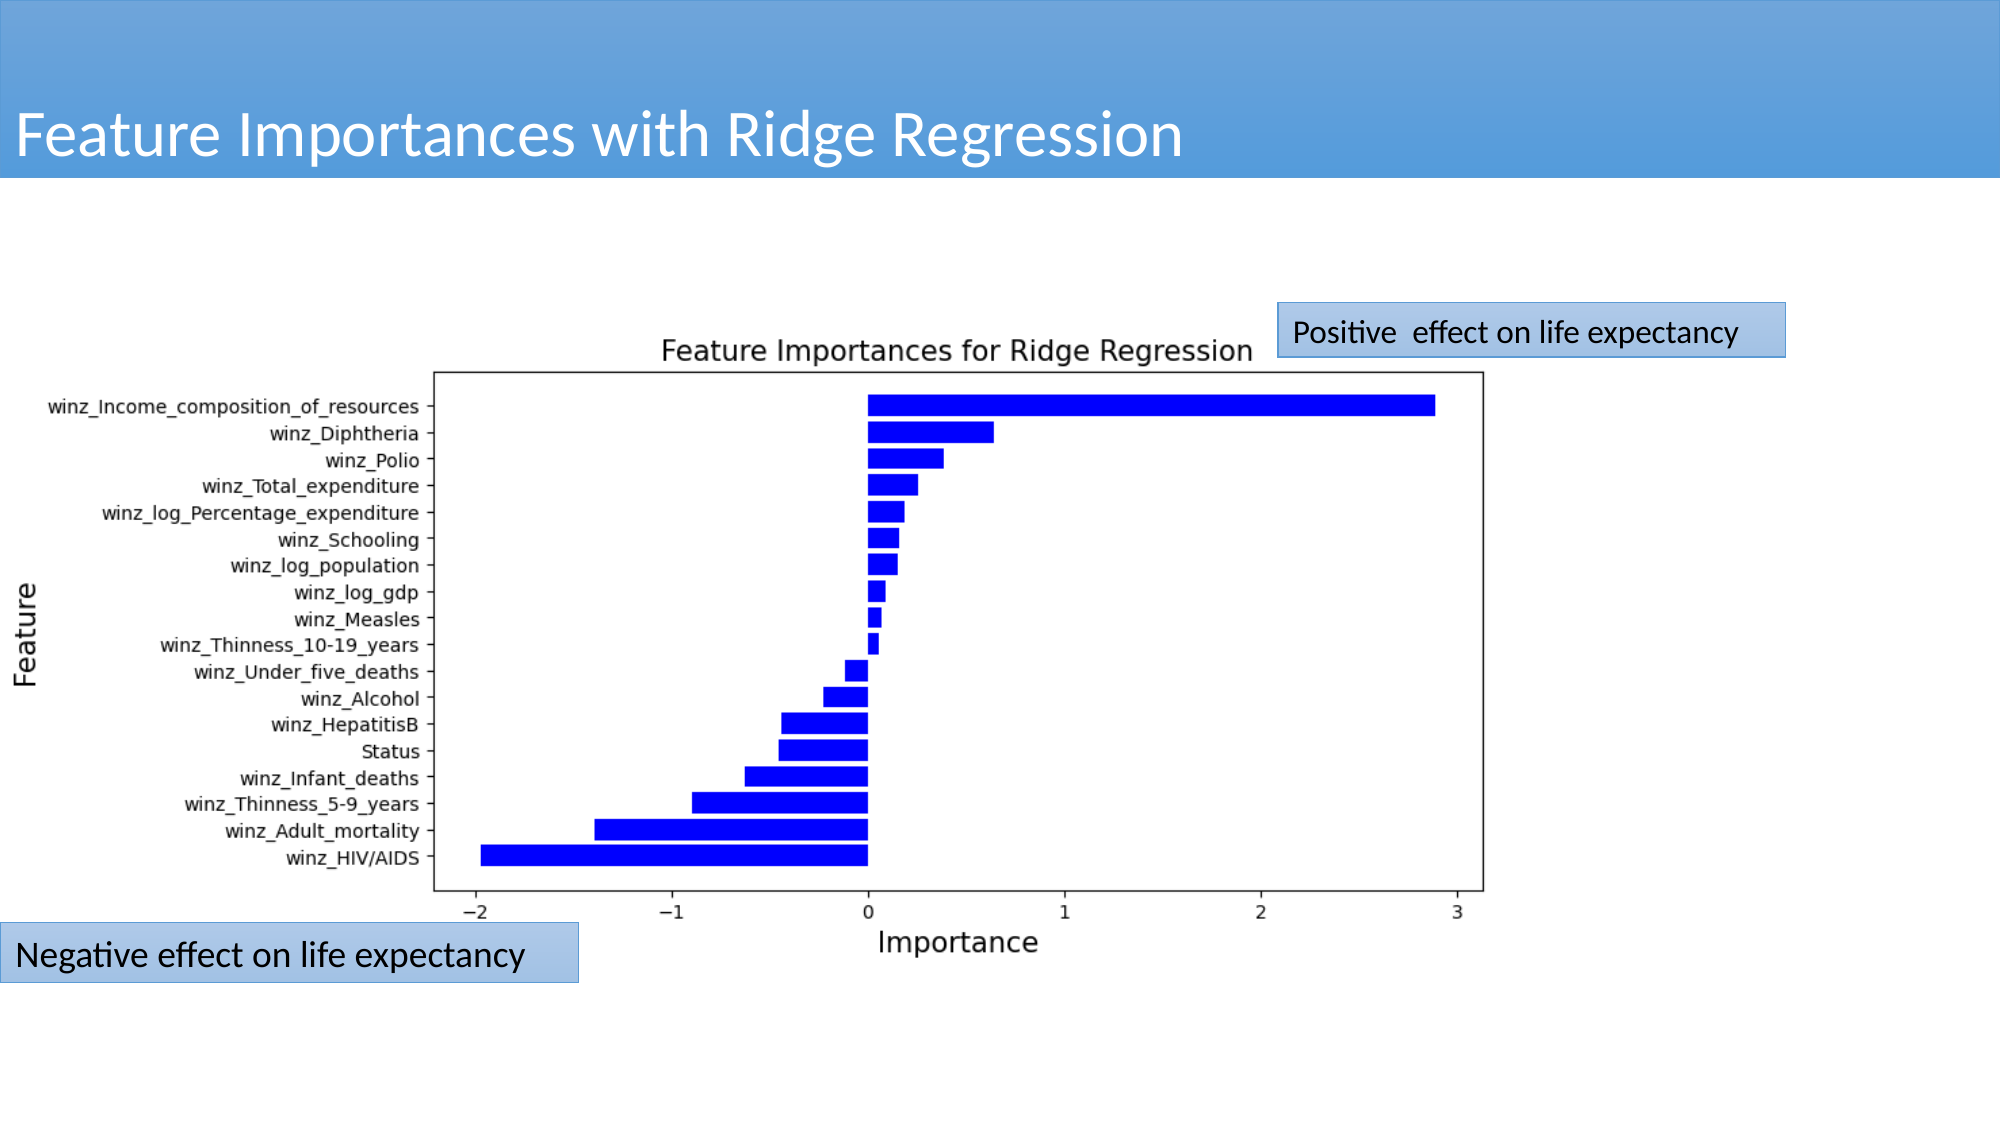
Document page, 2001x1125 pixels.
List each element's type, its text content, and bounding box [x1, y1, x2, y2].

text_box Positive effect on life expectancy [1277, 302, 1786, 358]
picture [0, 326, 1496, 970]
text_box Feature Importances with Ridge Regression [0, 0, 2000, 178]
text_box Negative effect on life expectancy [0, 977, 579, 983]
